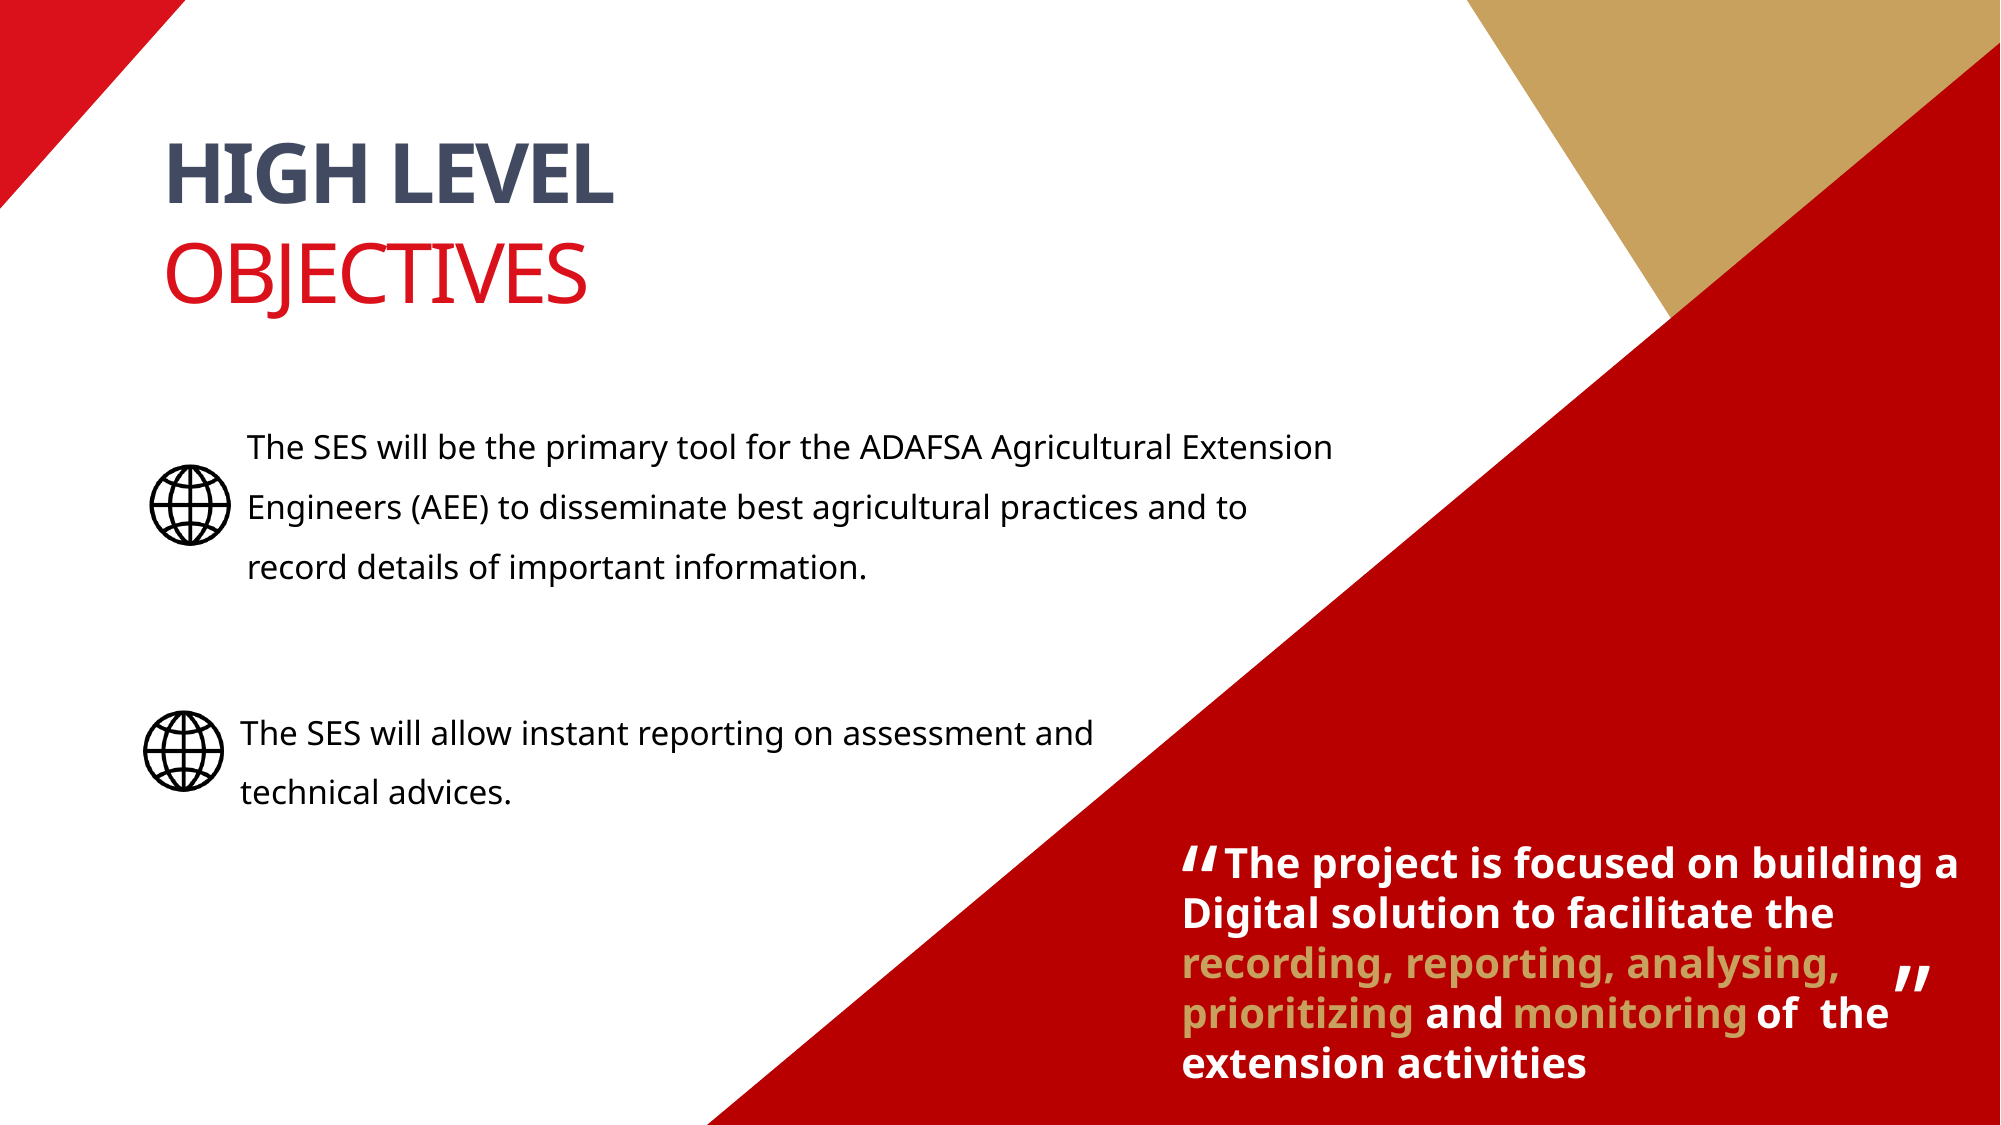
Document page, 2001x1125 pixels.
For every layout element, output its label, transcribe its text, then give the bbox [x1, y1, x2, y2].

text_box The SES will allow instant reporting on assessment and technical advices. [225, 684, 1222, 820]
text_box [705, 820, 2000, 1125]
text_box [1465, 0, 2000, 318]
text_box HIGH LEVEL OBJECTIVES [147, 112, 732, 328]
text_box The project is focused on building a Digital solution to facilitate the recording, reporting, analysing, prioritizing and monitoring of the extension activities [1166, 829, 2000, 1095]
picture [147, 462, 233, 550]
text_box “ [1166, 808, 1234, 949]
text_box The SES will be the primary tool for the ADAFSA Agricultural Extension Engineers (AEE) to disseminate best agricultural practices and to record details of important information. [232, 399, 1365, 594]
text_box “ [1878, 889, 1946, 1030]
picture [140, 708, 226, 796]
text_box [0, 0, 187, 211]
text_box [1222, 41, 2000, 829]
